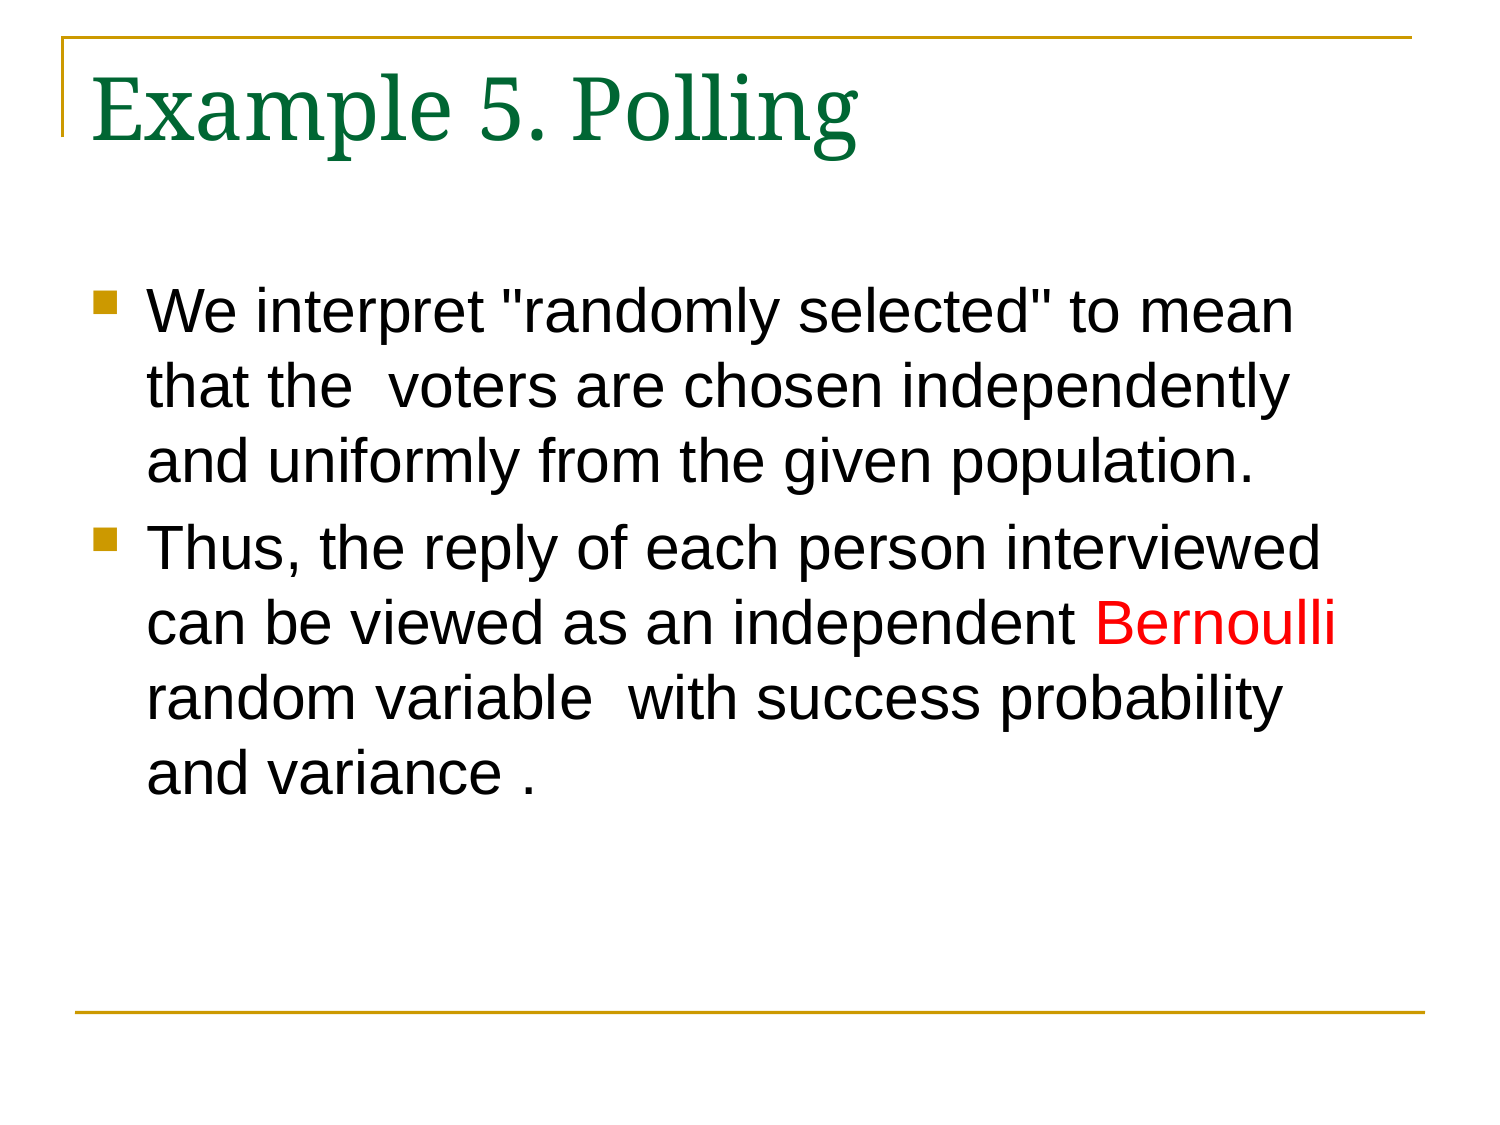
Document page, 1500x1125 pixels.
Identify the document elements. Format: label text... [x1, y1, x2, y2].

title Example 5. Polling [75, 45, 1425, 233]
